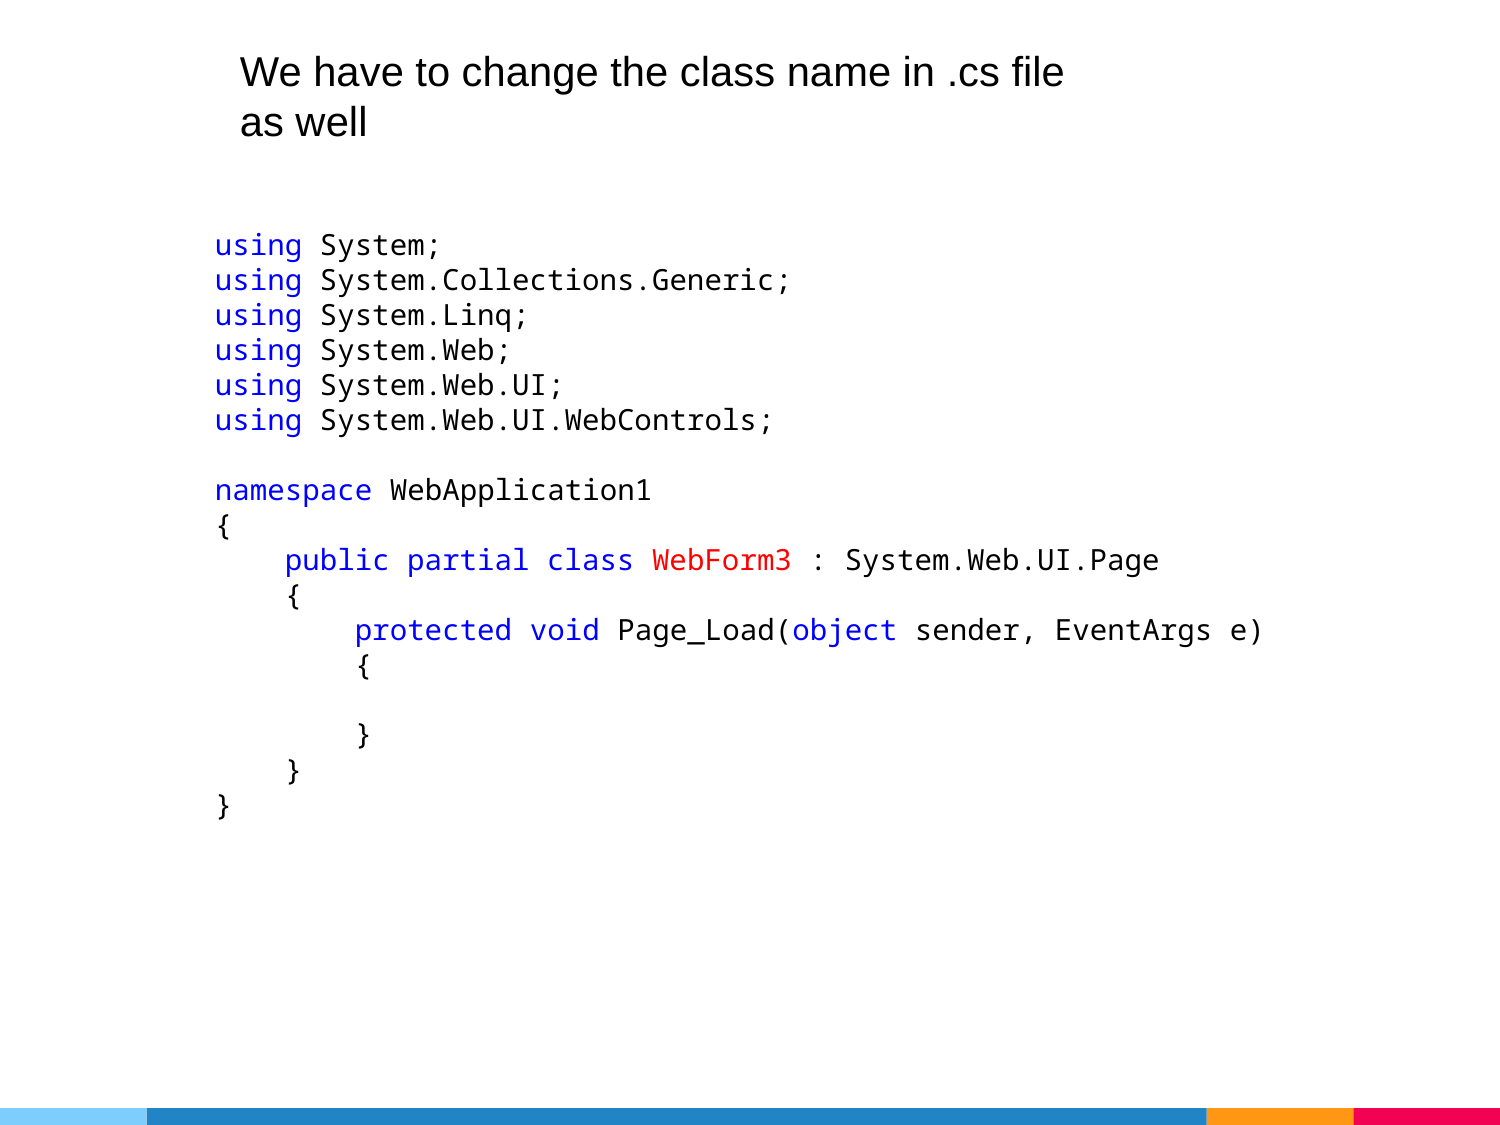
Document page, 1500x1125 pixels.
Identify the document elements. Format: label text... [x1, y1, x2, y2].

text_box using System; using System.Collections.Generic; using System.Linq; using System.Web; using System.Web.UI; using System.Web.UI.WebControls; namespace WebApplication1 { public partial class WebForm3 : System.Web.UI.Page { protected void Page_Load(object sender, EventArgs e) { } } } [199, 219, 1325, 829]
text_box We have to change the class name in .cs file as well [224, 37, 1125, 153]
